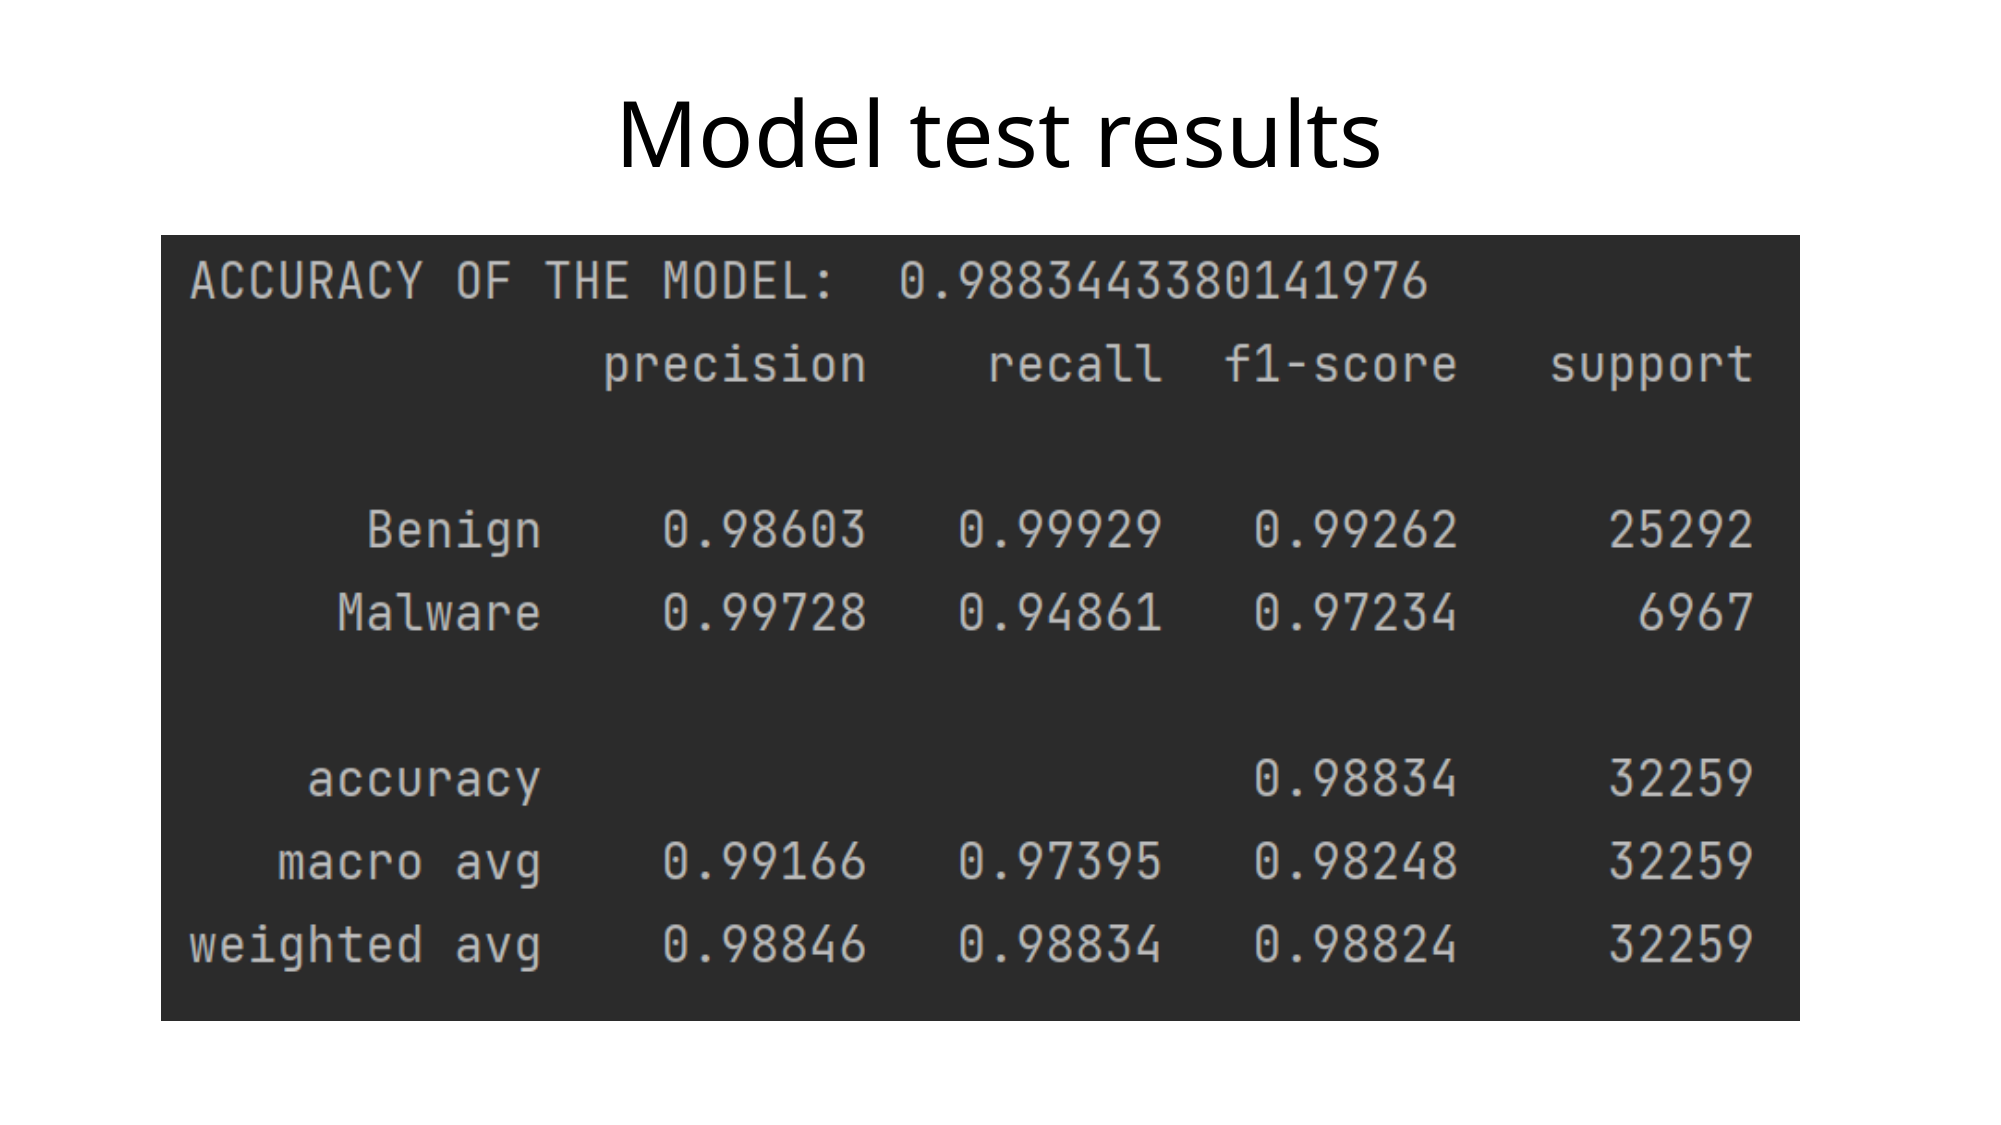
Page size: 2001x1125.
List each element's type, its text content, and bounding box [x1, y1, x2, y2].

title Model test results [137, 59, 1863, 217]
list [161, 235, 1800, 1021]
